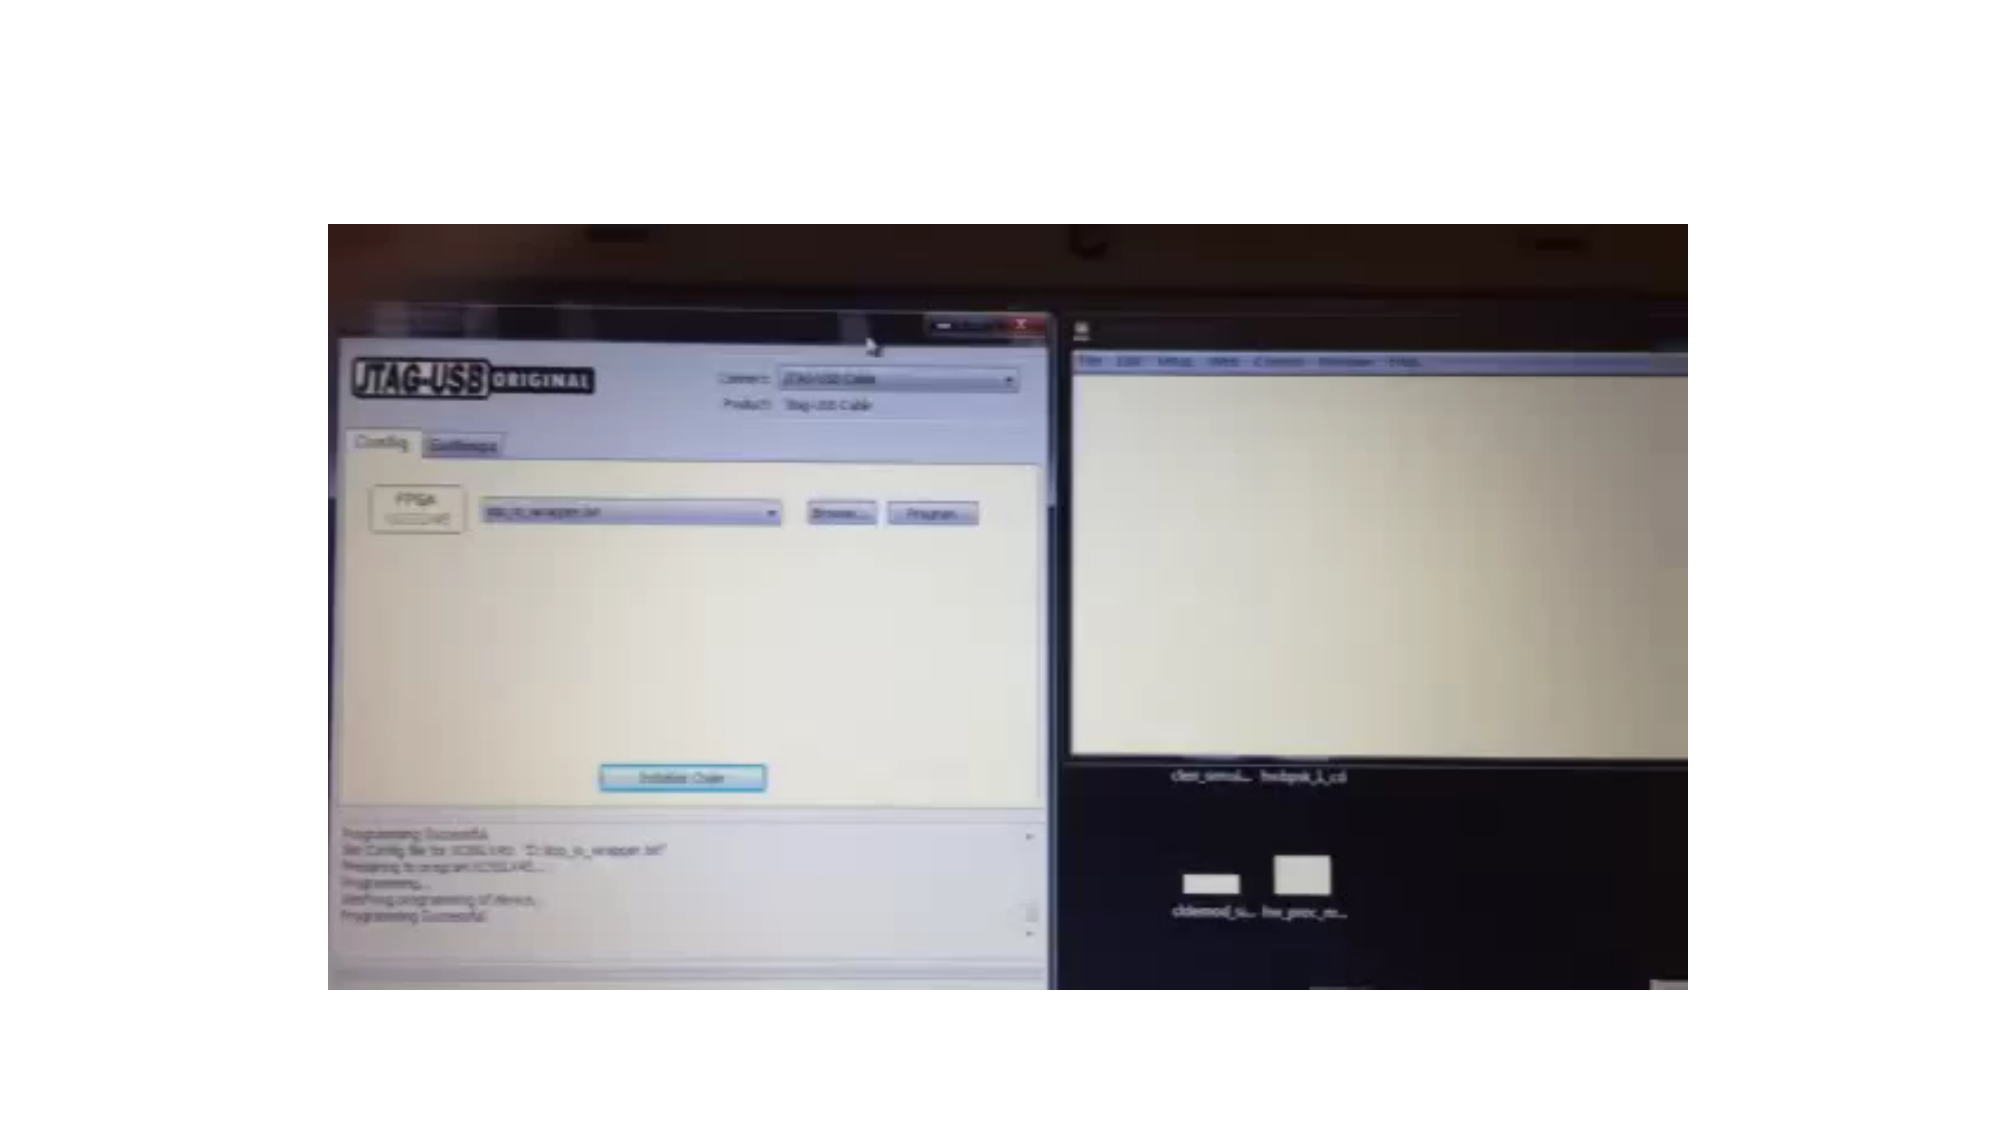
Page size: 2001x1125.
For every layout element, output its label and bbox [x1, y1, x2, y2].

text_box [327, 223, 1689, 991]
